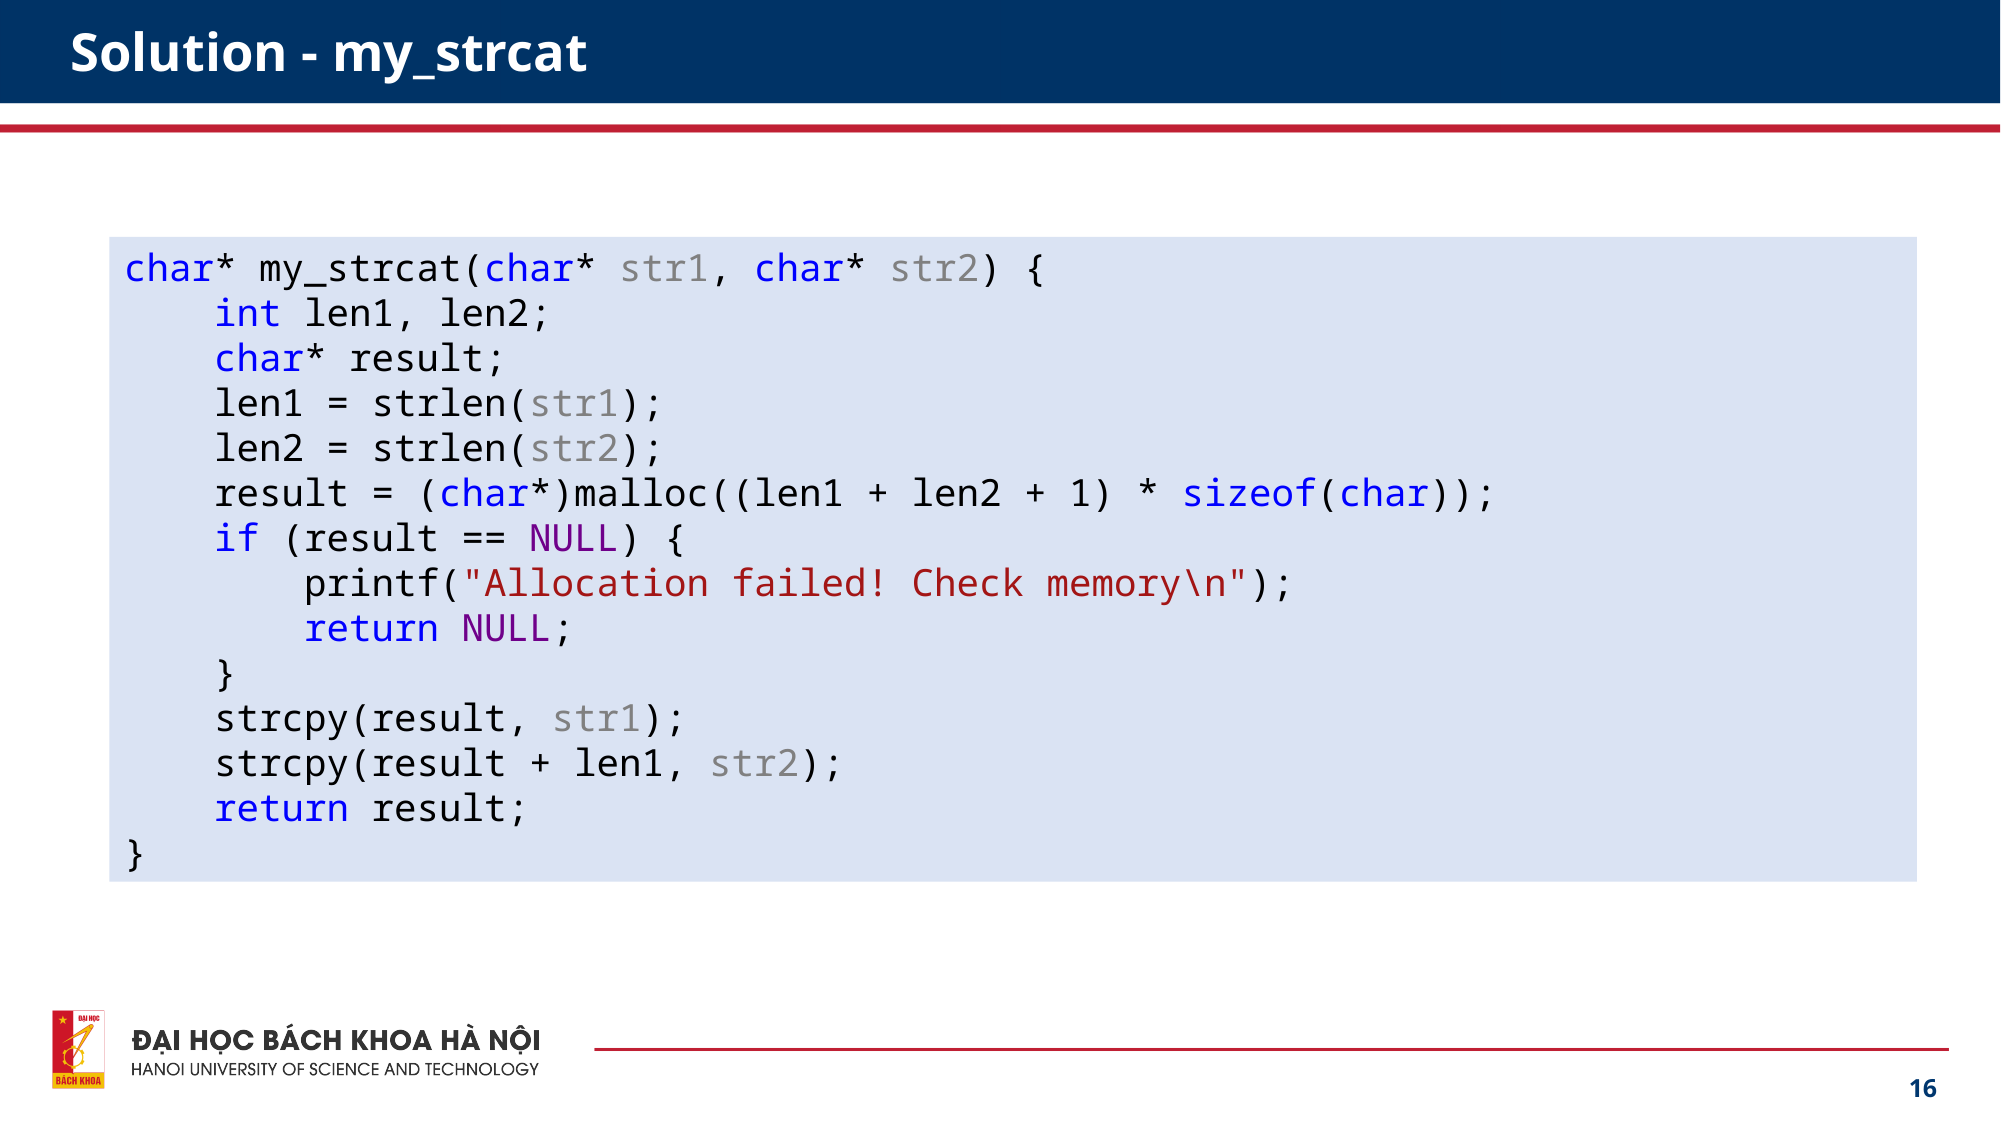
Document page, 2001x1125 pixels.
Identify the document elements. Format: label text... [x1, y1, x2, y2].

text_box char* my_strcat(char* str1, char* str2) { int len1, len2; char* result; len1 = strlen(str1); len2 = strlen(str2); result = (char*)malloc((len1 + len2 + 1) * sizeof(char)); if (result == NULL) { printf("Allocation failed! Check memory\n"); return NULL; } strcpy(result, str1); strcpy(result + len1, str2); return result; } [109, 236, 1917, 882]
slide_number 16 [1502, 1065, 1953, 1125]
picture [0, 0, 2001, 1125]
title Solution - my_strcat [55, 18, 1945, 90]
